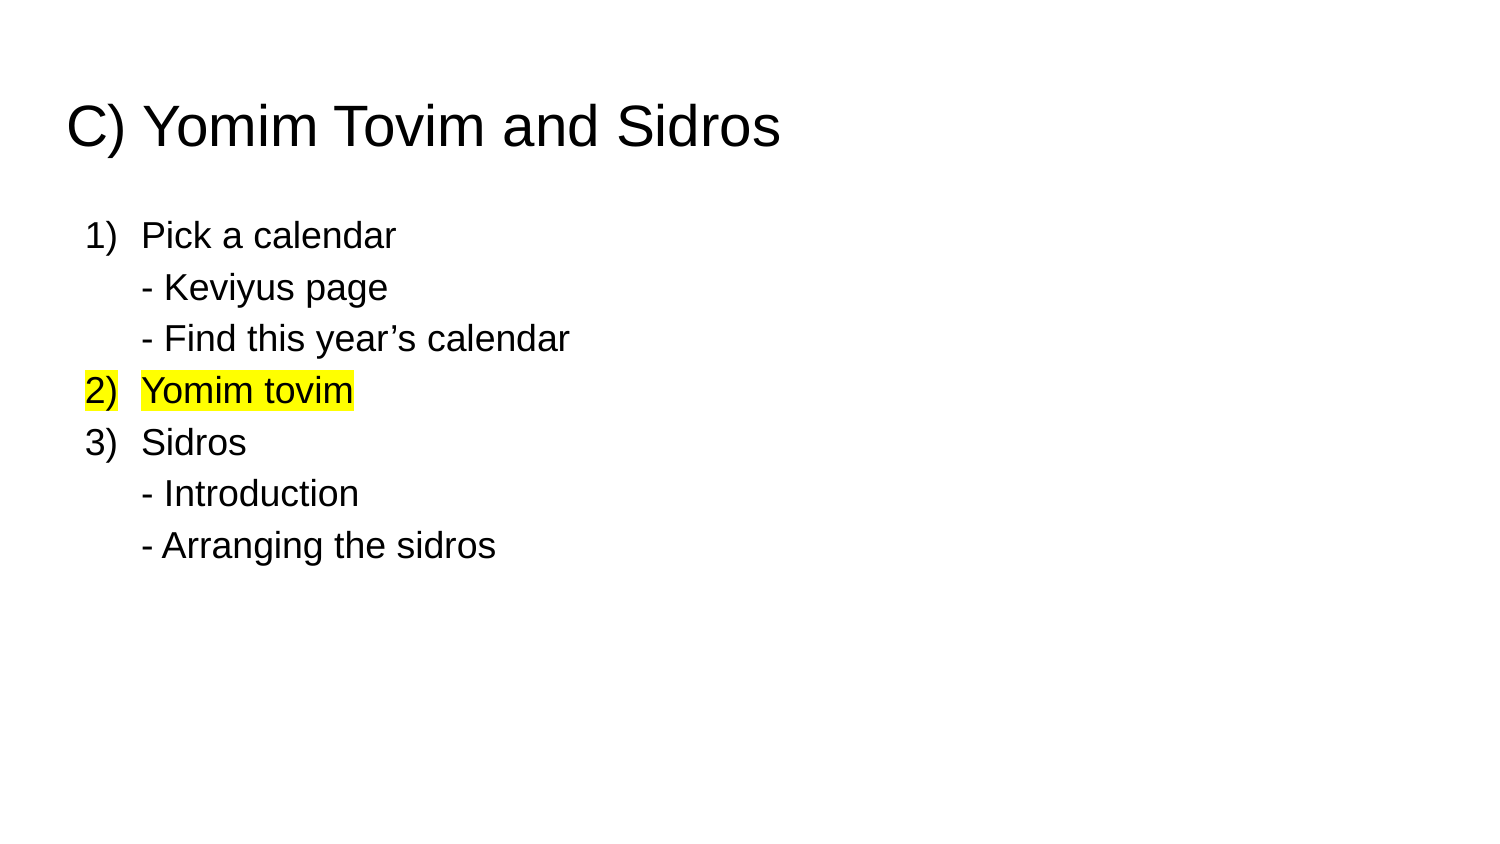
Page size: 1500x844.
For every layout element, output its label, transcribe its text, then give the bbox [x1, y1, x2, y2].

list Pick a calendar - Keviyus page - Find this year’s calendar Yomim tovim Sidros - Introduction - Arranging the sidros [51, 189, 1449, 750]
title C) Yomim Tovim and Sidros [51, 72, 1449, 167]
